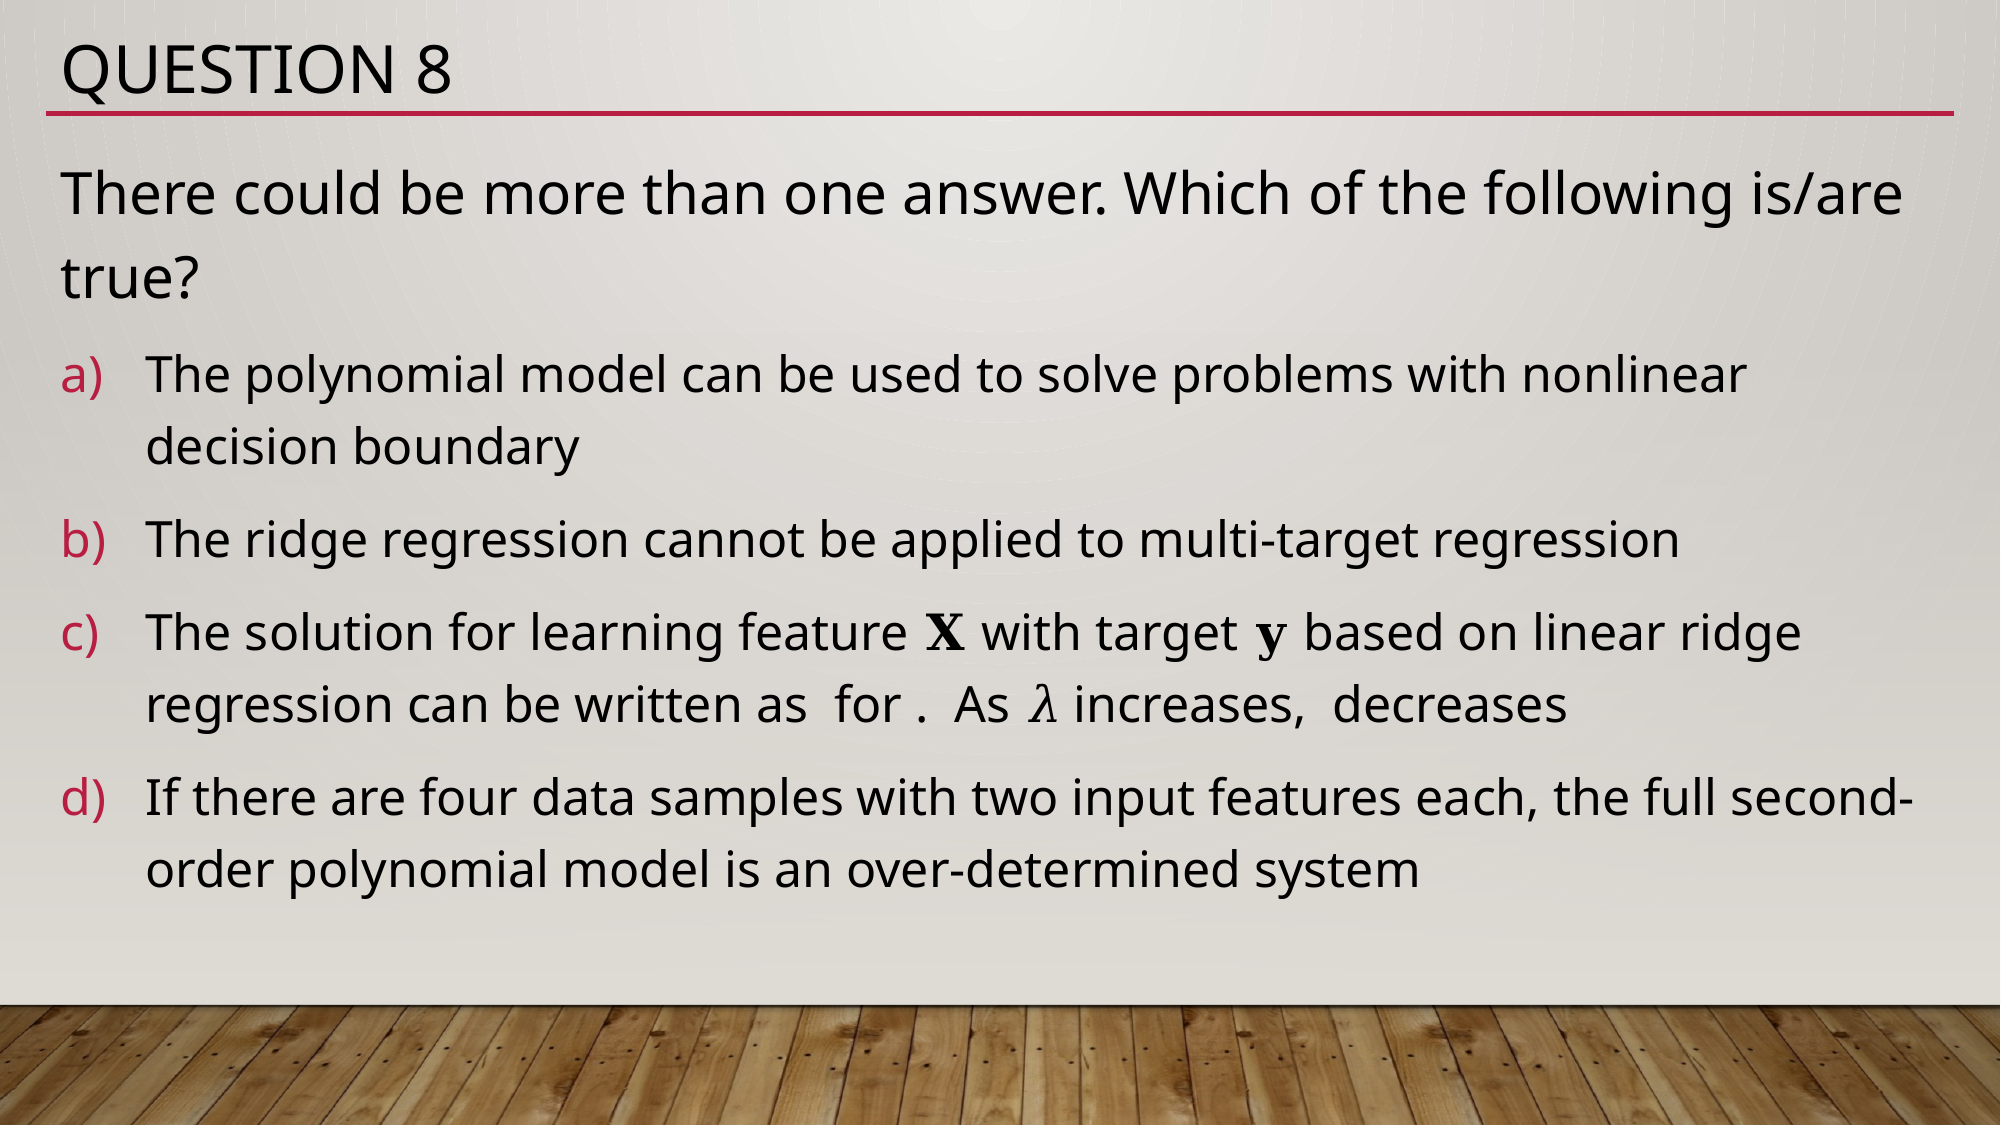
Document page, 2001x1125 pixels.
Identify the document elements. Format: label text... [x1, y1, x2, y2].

picture [0, 1005, 2000, 1125]
title Question 8 [45, 28, 1954, 201]
